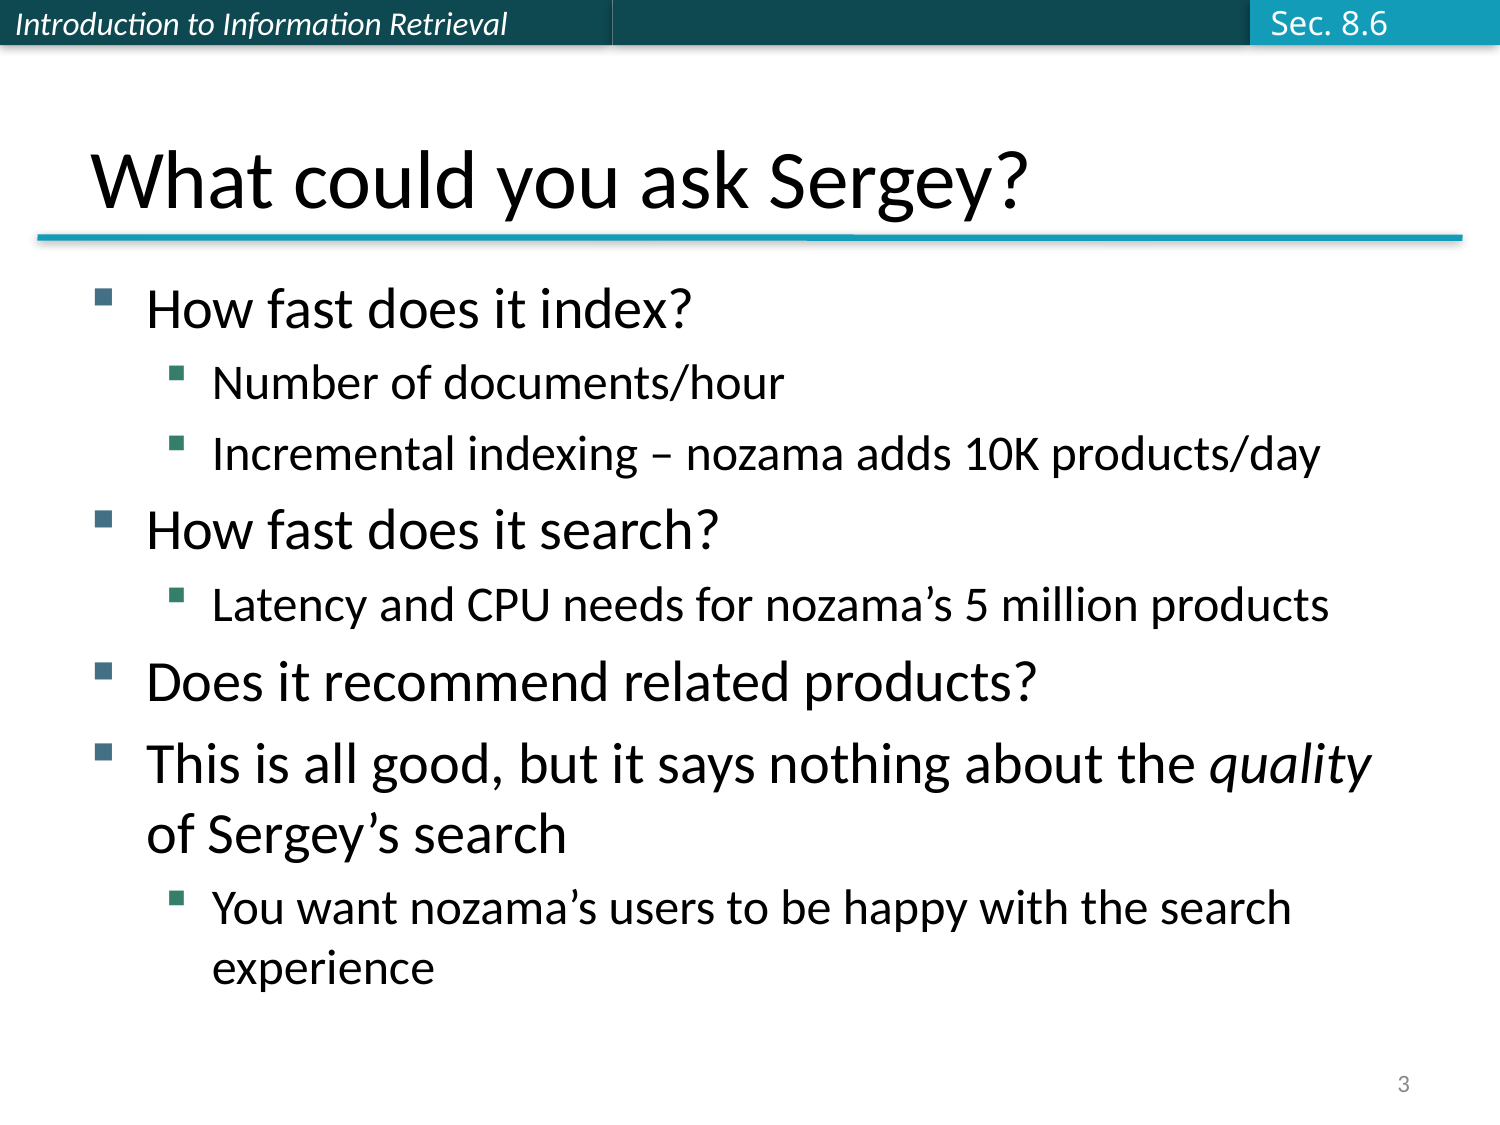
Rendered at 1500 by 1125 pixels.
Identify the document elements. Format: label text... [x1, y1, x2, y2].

list How fast does it index? Number of documents/hour Incremental indexing – nozama adds 10K products/day How fast does it search? Latency and CPU needs for nozama’s 5 million products Does it recommend related products? This is all good, but it says nothing about the quality of Sergey’s search You want nozama’s users to be happy with the search experience [75, 262, 1425, 1063]
text_box Sec. 8.6 [1255, 0, 1404, 50]
slide_number 3 [1074, 1063, 1425, 1103]
title What could you ask Sergey? [75, 45, 1425, 233]
